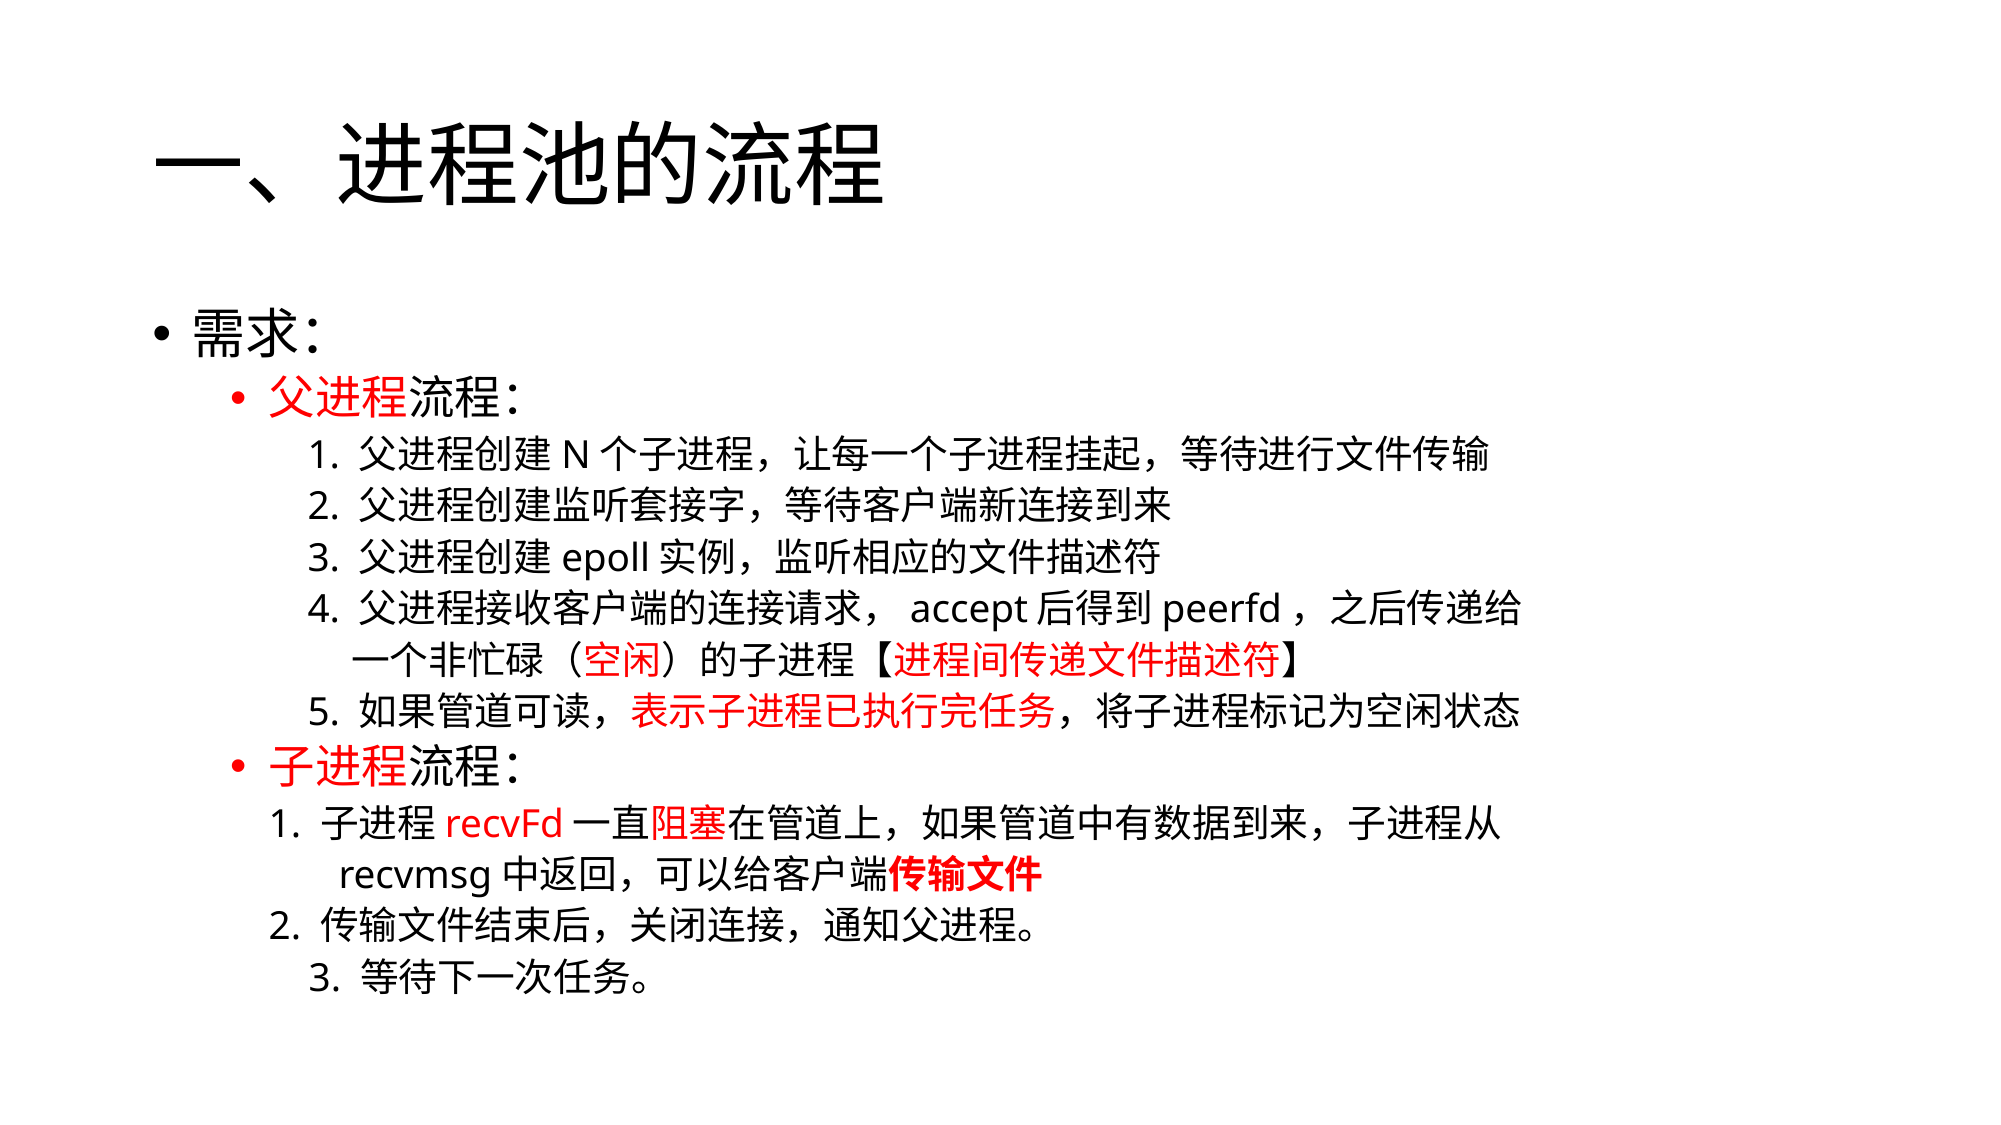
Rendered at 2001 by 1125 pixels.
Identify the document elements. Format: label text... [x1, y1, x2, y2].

list 需求： 父进程流程： 1. 父进程创建N个子进程，让每一个子进程挂起，等待进行文件传输 2. 父进程创建监听套接字，等待客户端新连接到来 3. 父进程创建epoll实例，监听相应的文件描述符 4. 父进程接收客户端的连接请求，accept后得到peerfd，之后传递给 一个非忙碌（空闲）的子进程【进程间传递文件描述符】 5. 如果管道可读，表示子进程已执行完任务，将子进程标记为空闲状态 子进程流程： 1. 子进程recvFd一直阻塞在管道上，如果管道中有数据到来，子进程从 recvmsg中返回，可以给客户端传输文件 2. 传输文件结束后，关闭连接，通知父进程。 3. 等待下一次任务。 [137, 299, 1863, 1014]
title 一、进程池的流程 [137, 59, 1863, 278]
